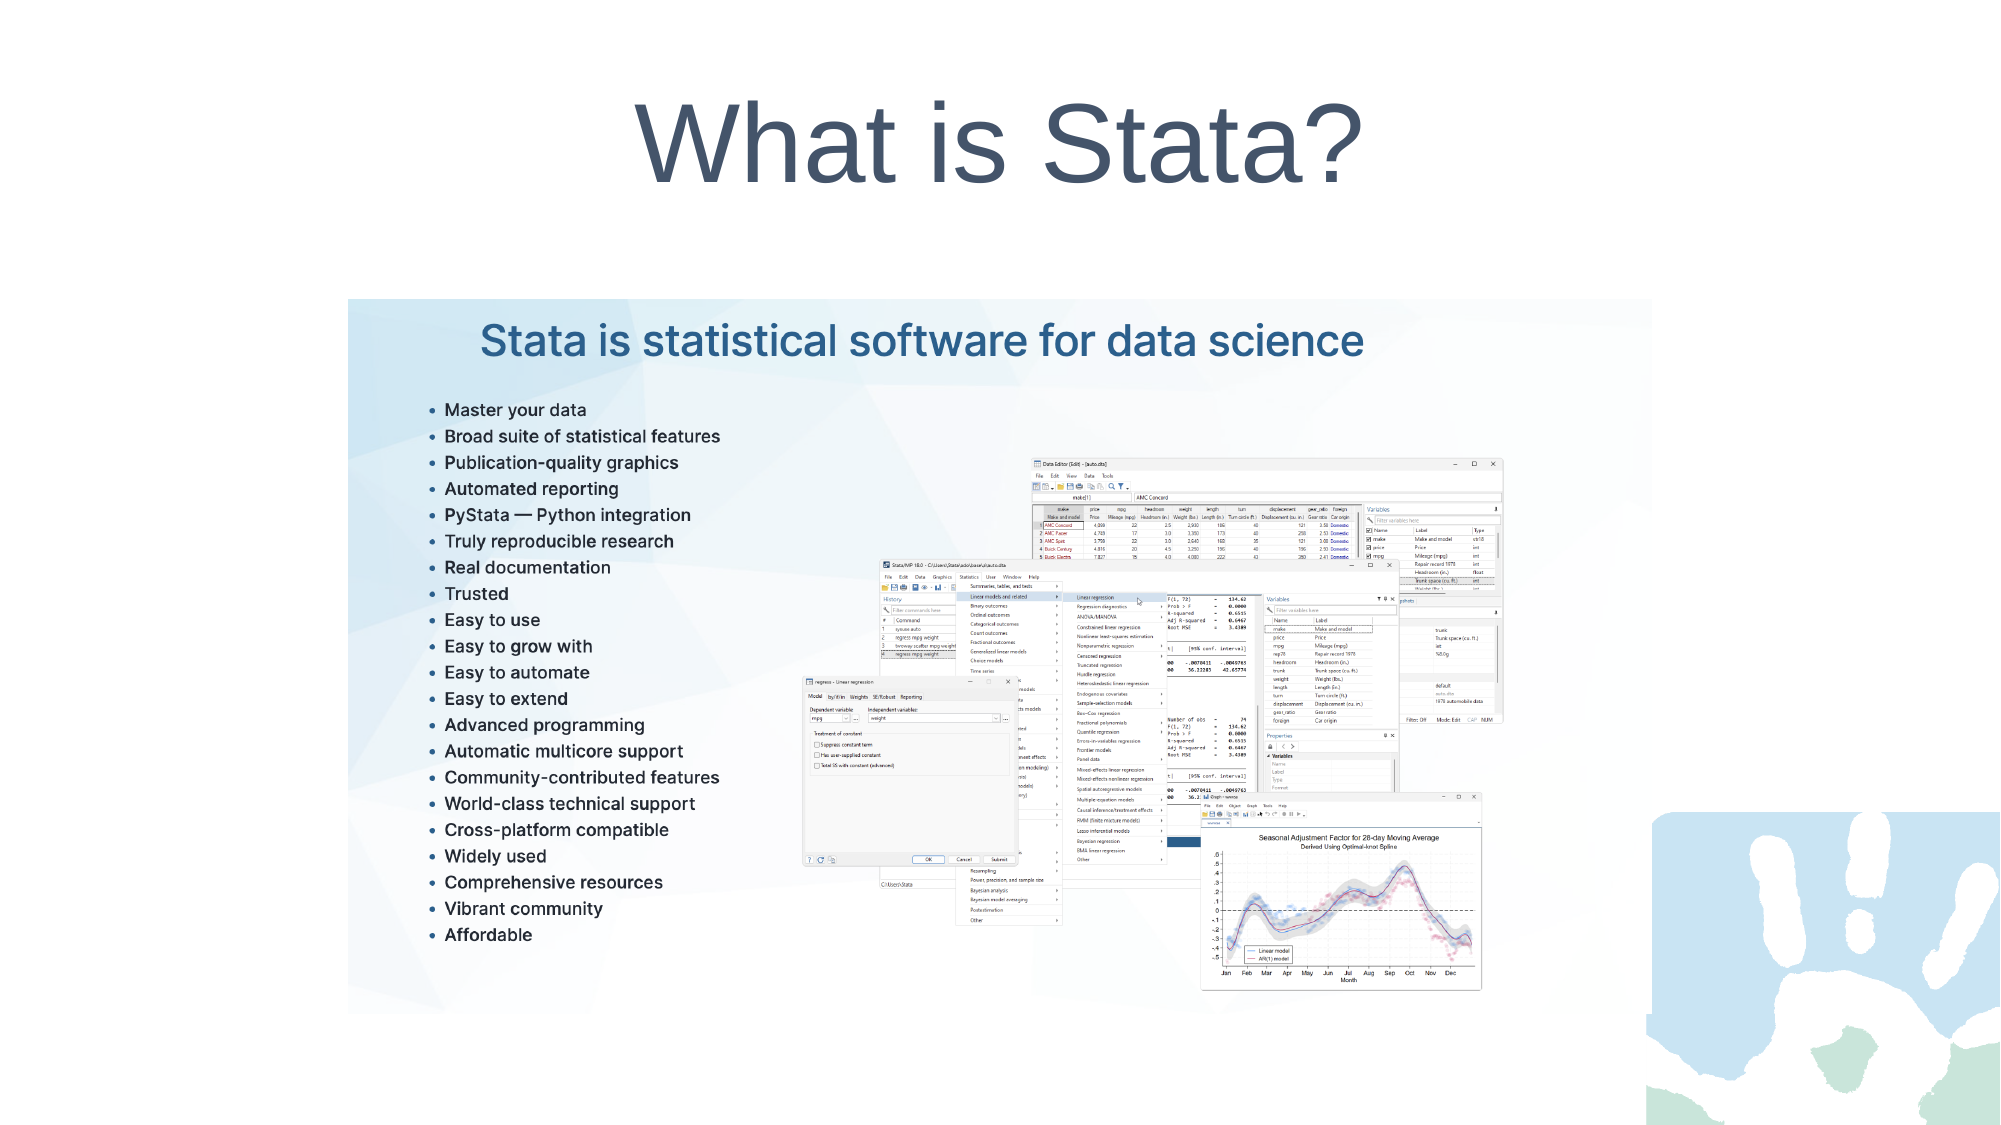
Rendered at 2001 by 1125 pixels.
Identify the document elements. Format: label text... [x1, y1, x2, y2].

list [348, 299, 1652, 1014]
title What is Stata? [0, 37, 2000, 255]
